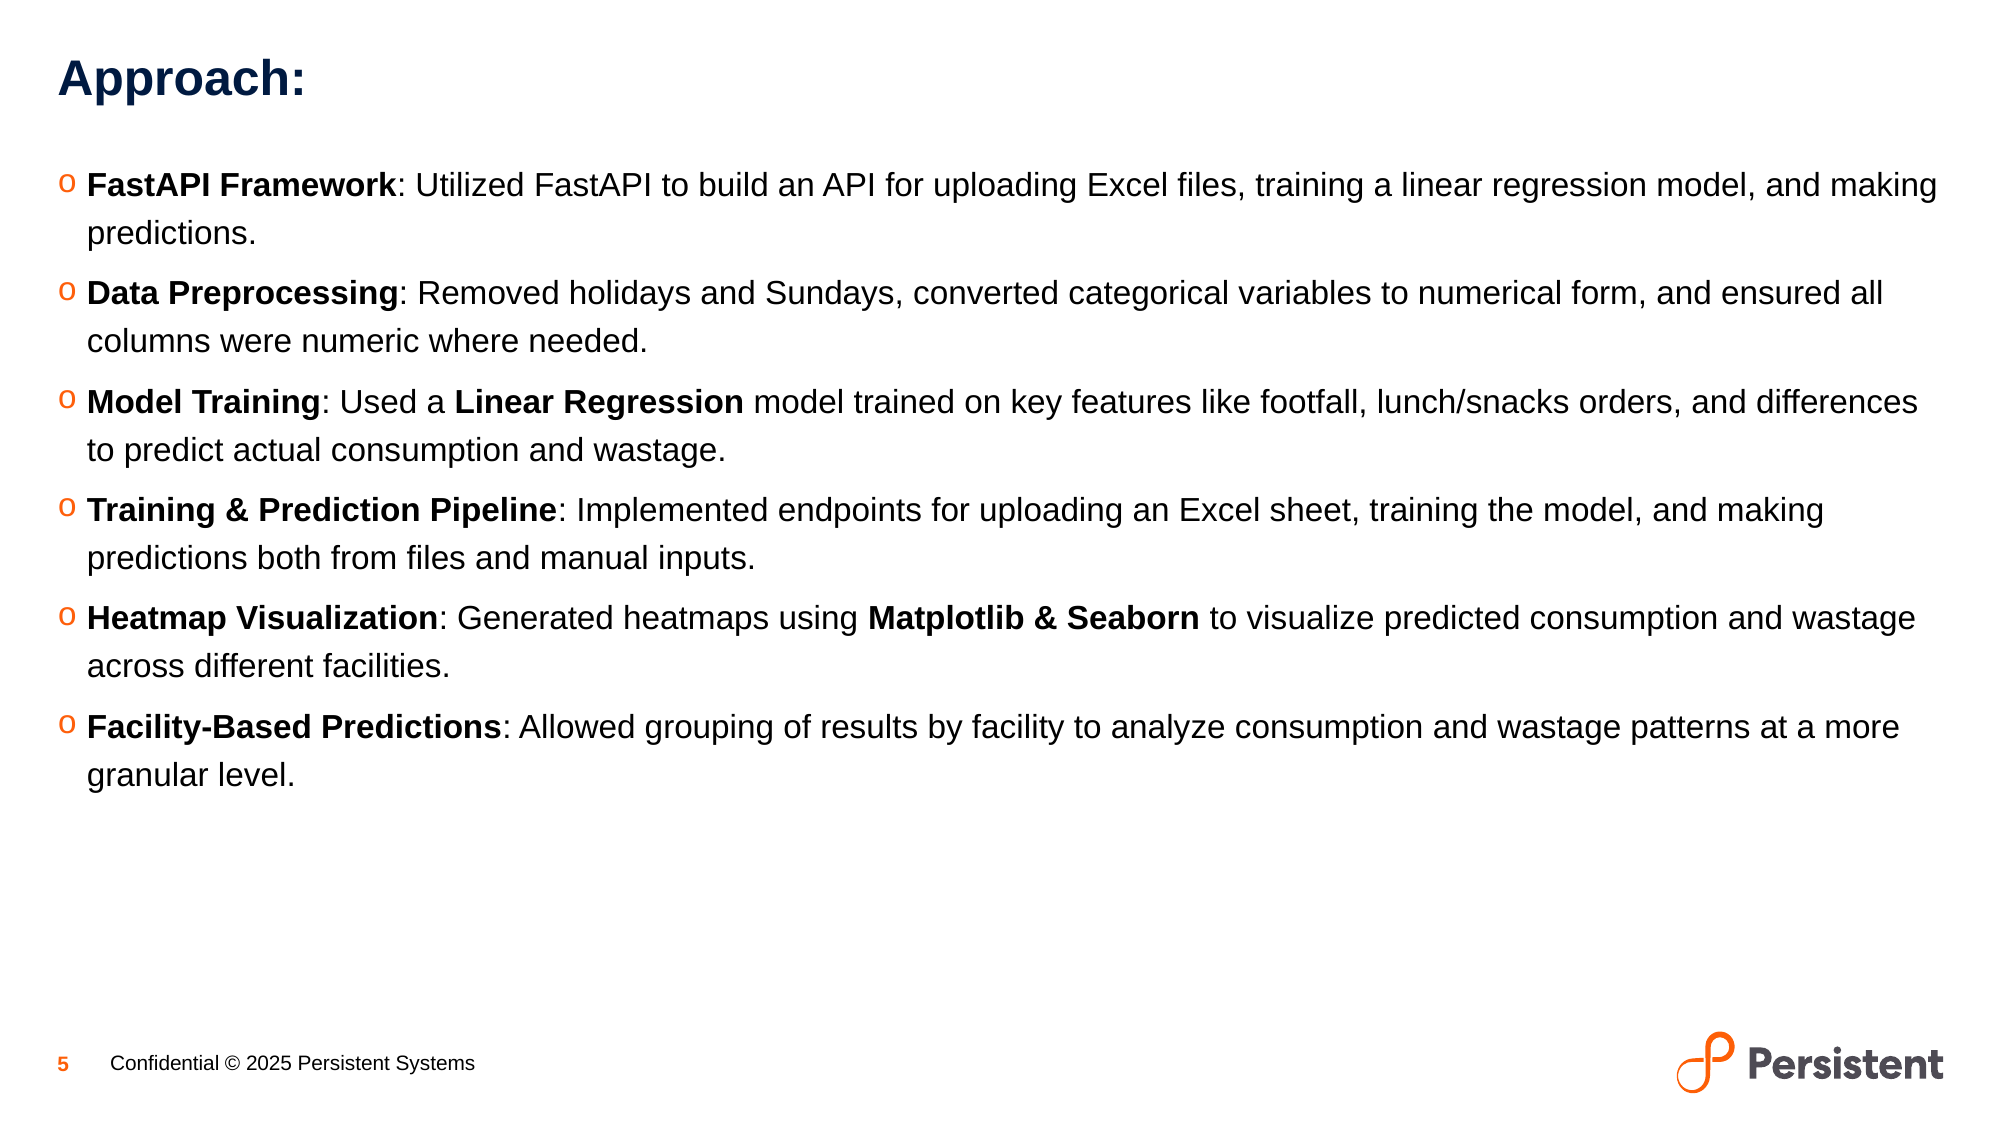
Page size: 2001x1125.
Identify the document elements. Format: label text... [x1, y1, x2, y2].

list FastAPI Framework: Utilized FastAPI to build an API for uploading Excel files, training a linear regression model, and making predictions. Data Preprocessing: Removed holidays and Sundays, converted categorical variables to numerical form, and ensured all columns were numeric where needed. Model Training: Used a Linear Regression model trained on key features like footfall, lunch/snacks orders, and differences to predict actual consumption and wastage. Training & Prediction Pipeline: Implemented endpoints for uploading an Excel sheet, training the model, and making predictions both from files and manual inputs. Heatmap Visualization: Generated heatmaps using Matplotlib & Seaborn to visualize predicted consumption and wastage across different facilities. Facility-Based Predictions: Allowed grouping of results by facility to analyze consumption and wastage patterns at a more granular level. [57, 155, 1944, 1012]
title Approach: [57, 44, 1944, 133]
